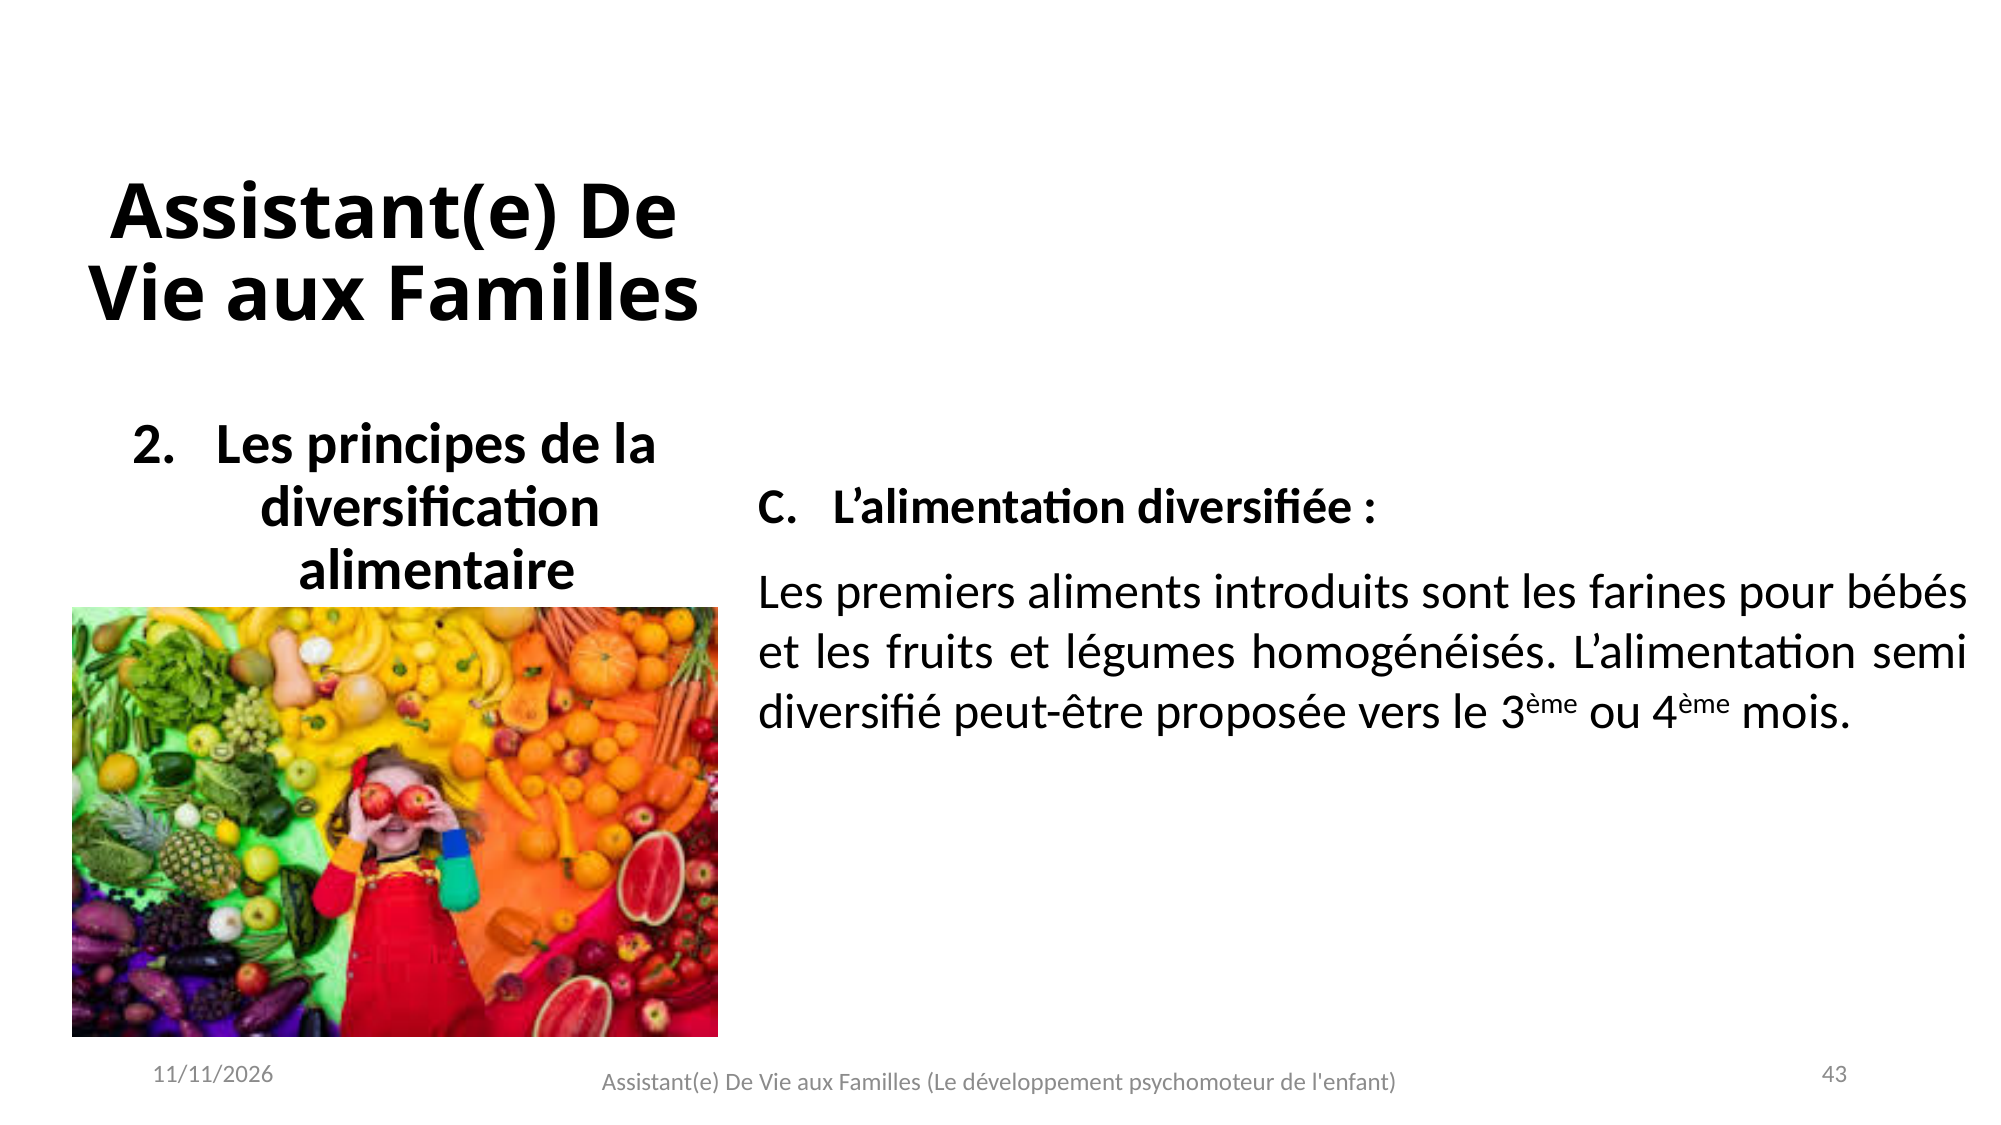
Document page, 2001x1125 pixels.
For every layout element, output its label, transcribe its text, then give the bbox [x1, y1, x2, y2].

footer Assistant(e) De Vie aux Familles (Le développement psychomoteur de l'enfant) [579, 1050, 1421, 1111]
slide_number 43 [1412, 1042, 1863, 1103]
picture [72, 607, 718, 1037]
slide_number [137, 1042, 588, 1103]
title Assistant(e) De Vie aux Familles [72, 82, 718, 344]
list Les principes de la diversification alimentaire [72, 344, 718, 607]
text_box L’alimentation diversifiée : Les premiers aliments introduits sont les farines pour bébés et les fruits et légumes homogénéisés. L’alimentation semi diversifié peut-être proposée vers le 3ème ou 4ème mois. [743, 465, 1985, 746]
